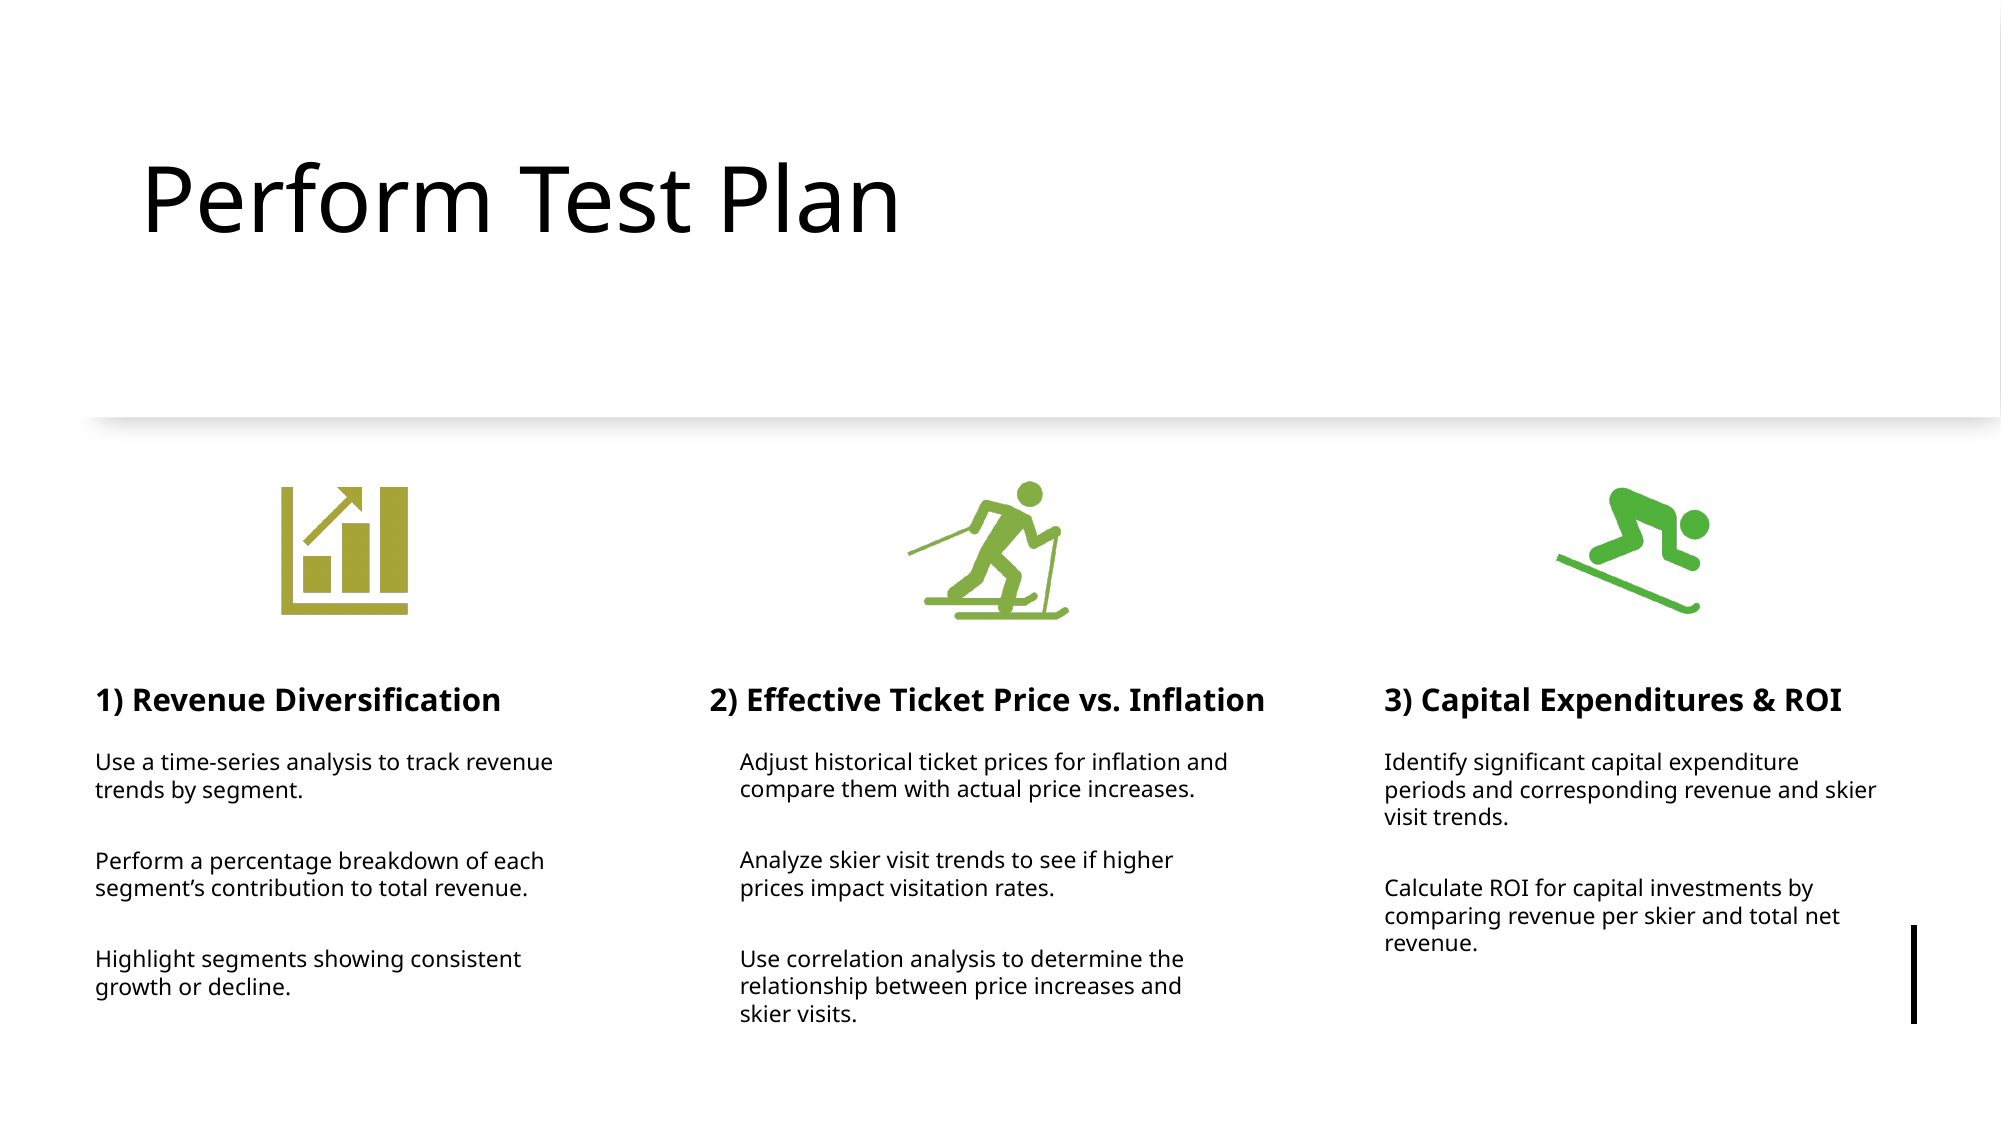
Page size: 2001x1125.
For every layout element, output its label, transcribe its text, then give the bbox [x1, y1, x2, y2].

title Perform Test Plan [125, 78, 1699, 313]
text_box [0, 418, 2000, 1125]
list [93, 450, 1883, 1047]
text_box [0, 0, 2000, 418]
